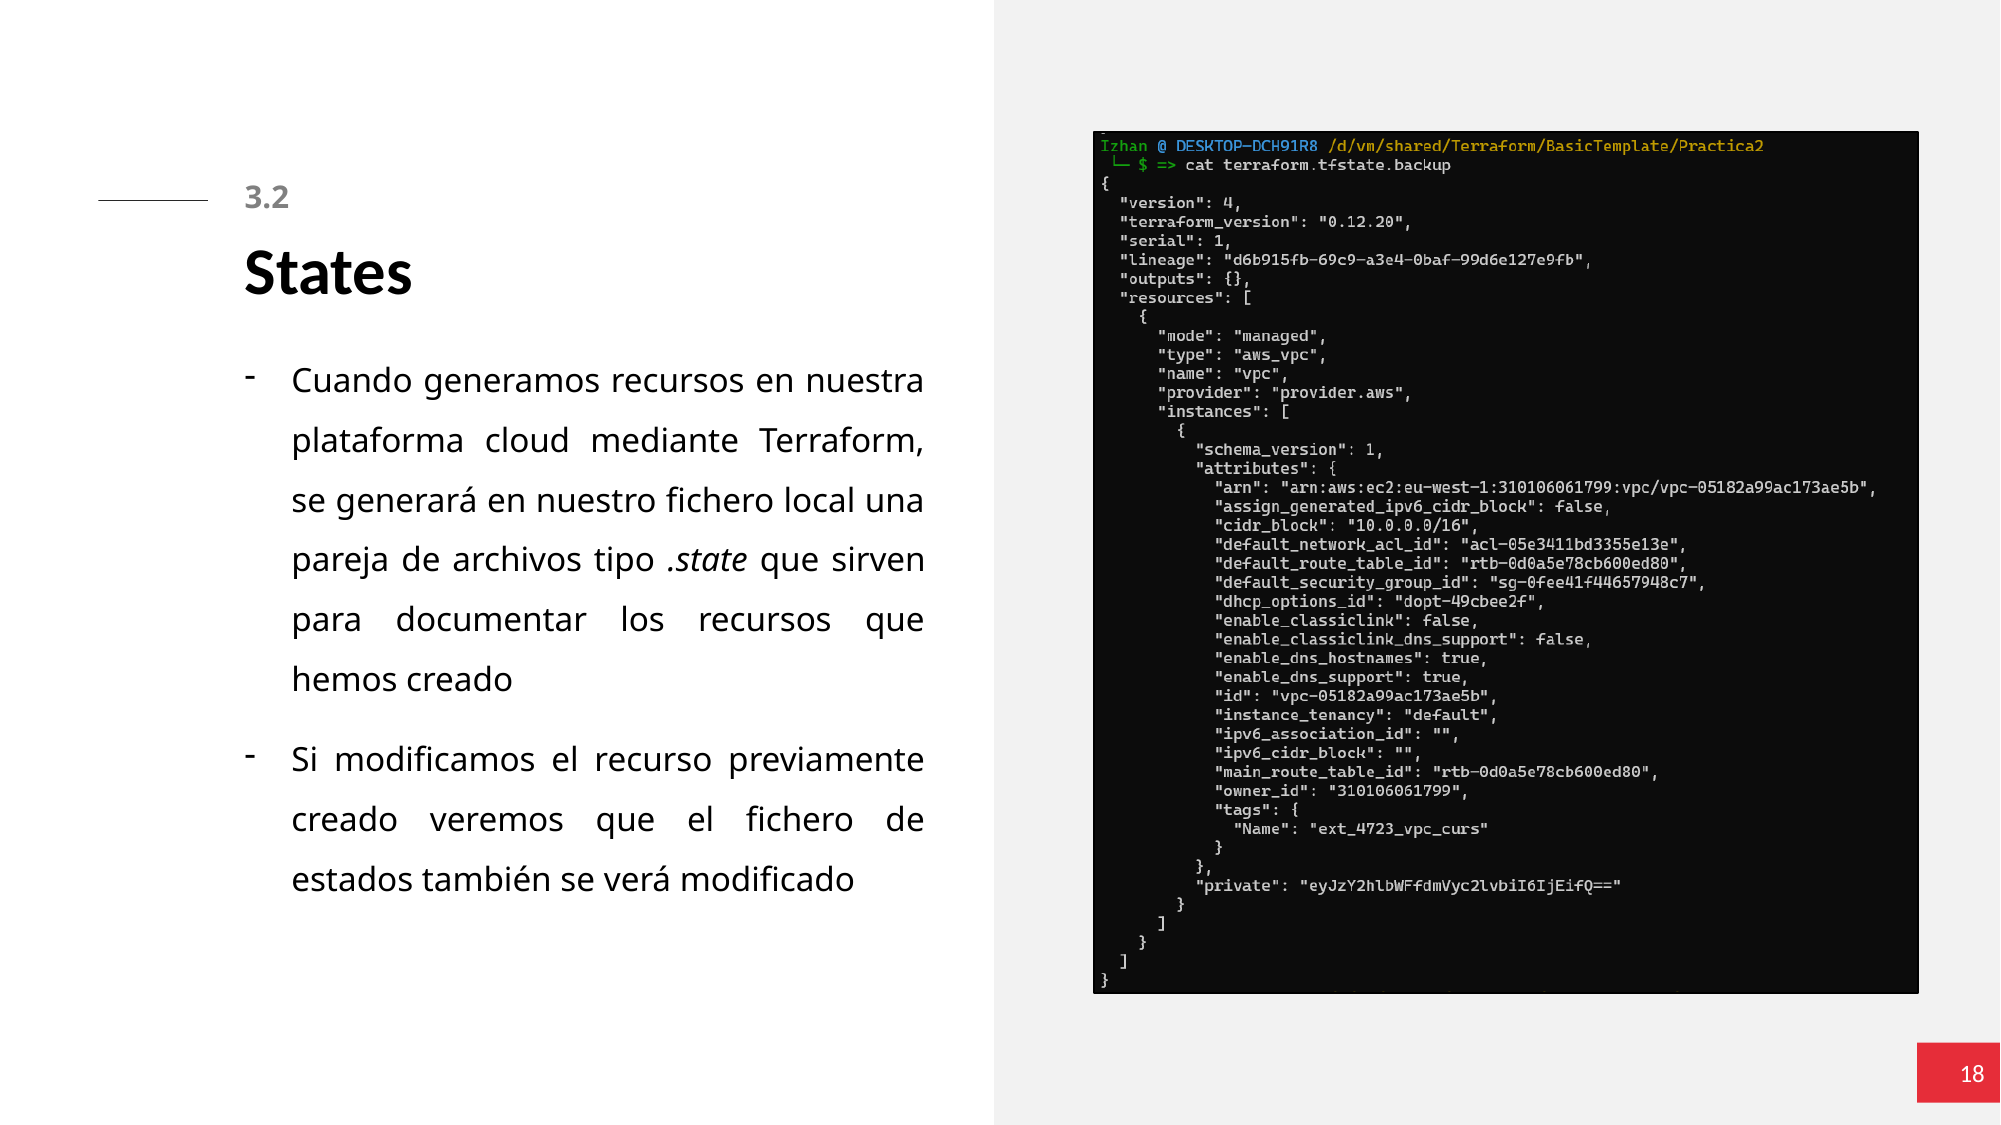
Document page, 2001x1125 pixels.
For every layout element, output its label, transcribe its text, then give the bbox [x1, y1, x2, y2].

list Cuando generamos recursos en nuestra plataforma cloud mediante Terraform, se generará en nuestro fichero local una pareja de archivos tipo .state que sirven para documentar los recursos que hemos creado Si modificamos el recurso previamente creado veremos que el fichero de estados también se verá modificado [229, 331, 941, 1125]
slide_number 18 [1917, 1042, 2000, 1103]
picture [1095, 132, 1918, 992]
list 3.2 [229, 174, 607, 224]
title States [229, 227, 941, 318]
